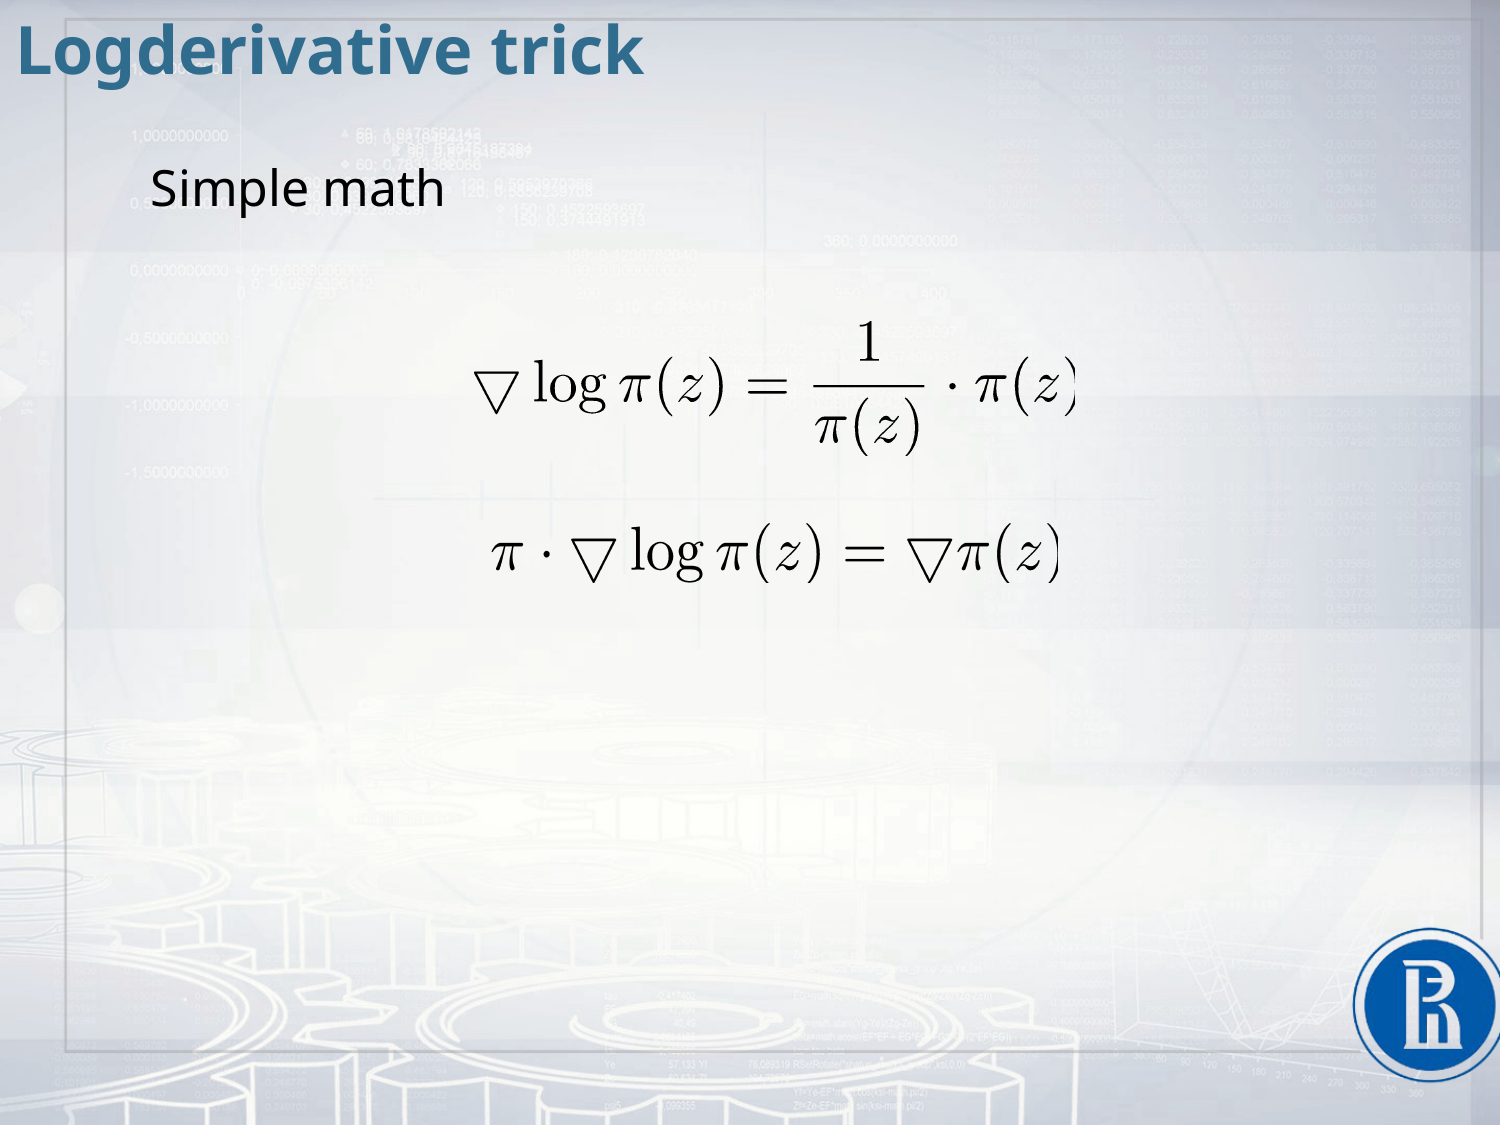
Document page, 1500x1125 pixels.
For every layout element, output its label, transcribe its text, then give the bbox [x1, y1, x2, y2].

picture [0, 102, 1500, 1125]
title Logderivative trick [0, 0, 1500, 102]
text_box Simple math [135, 149, 1412, 710]
